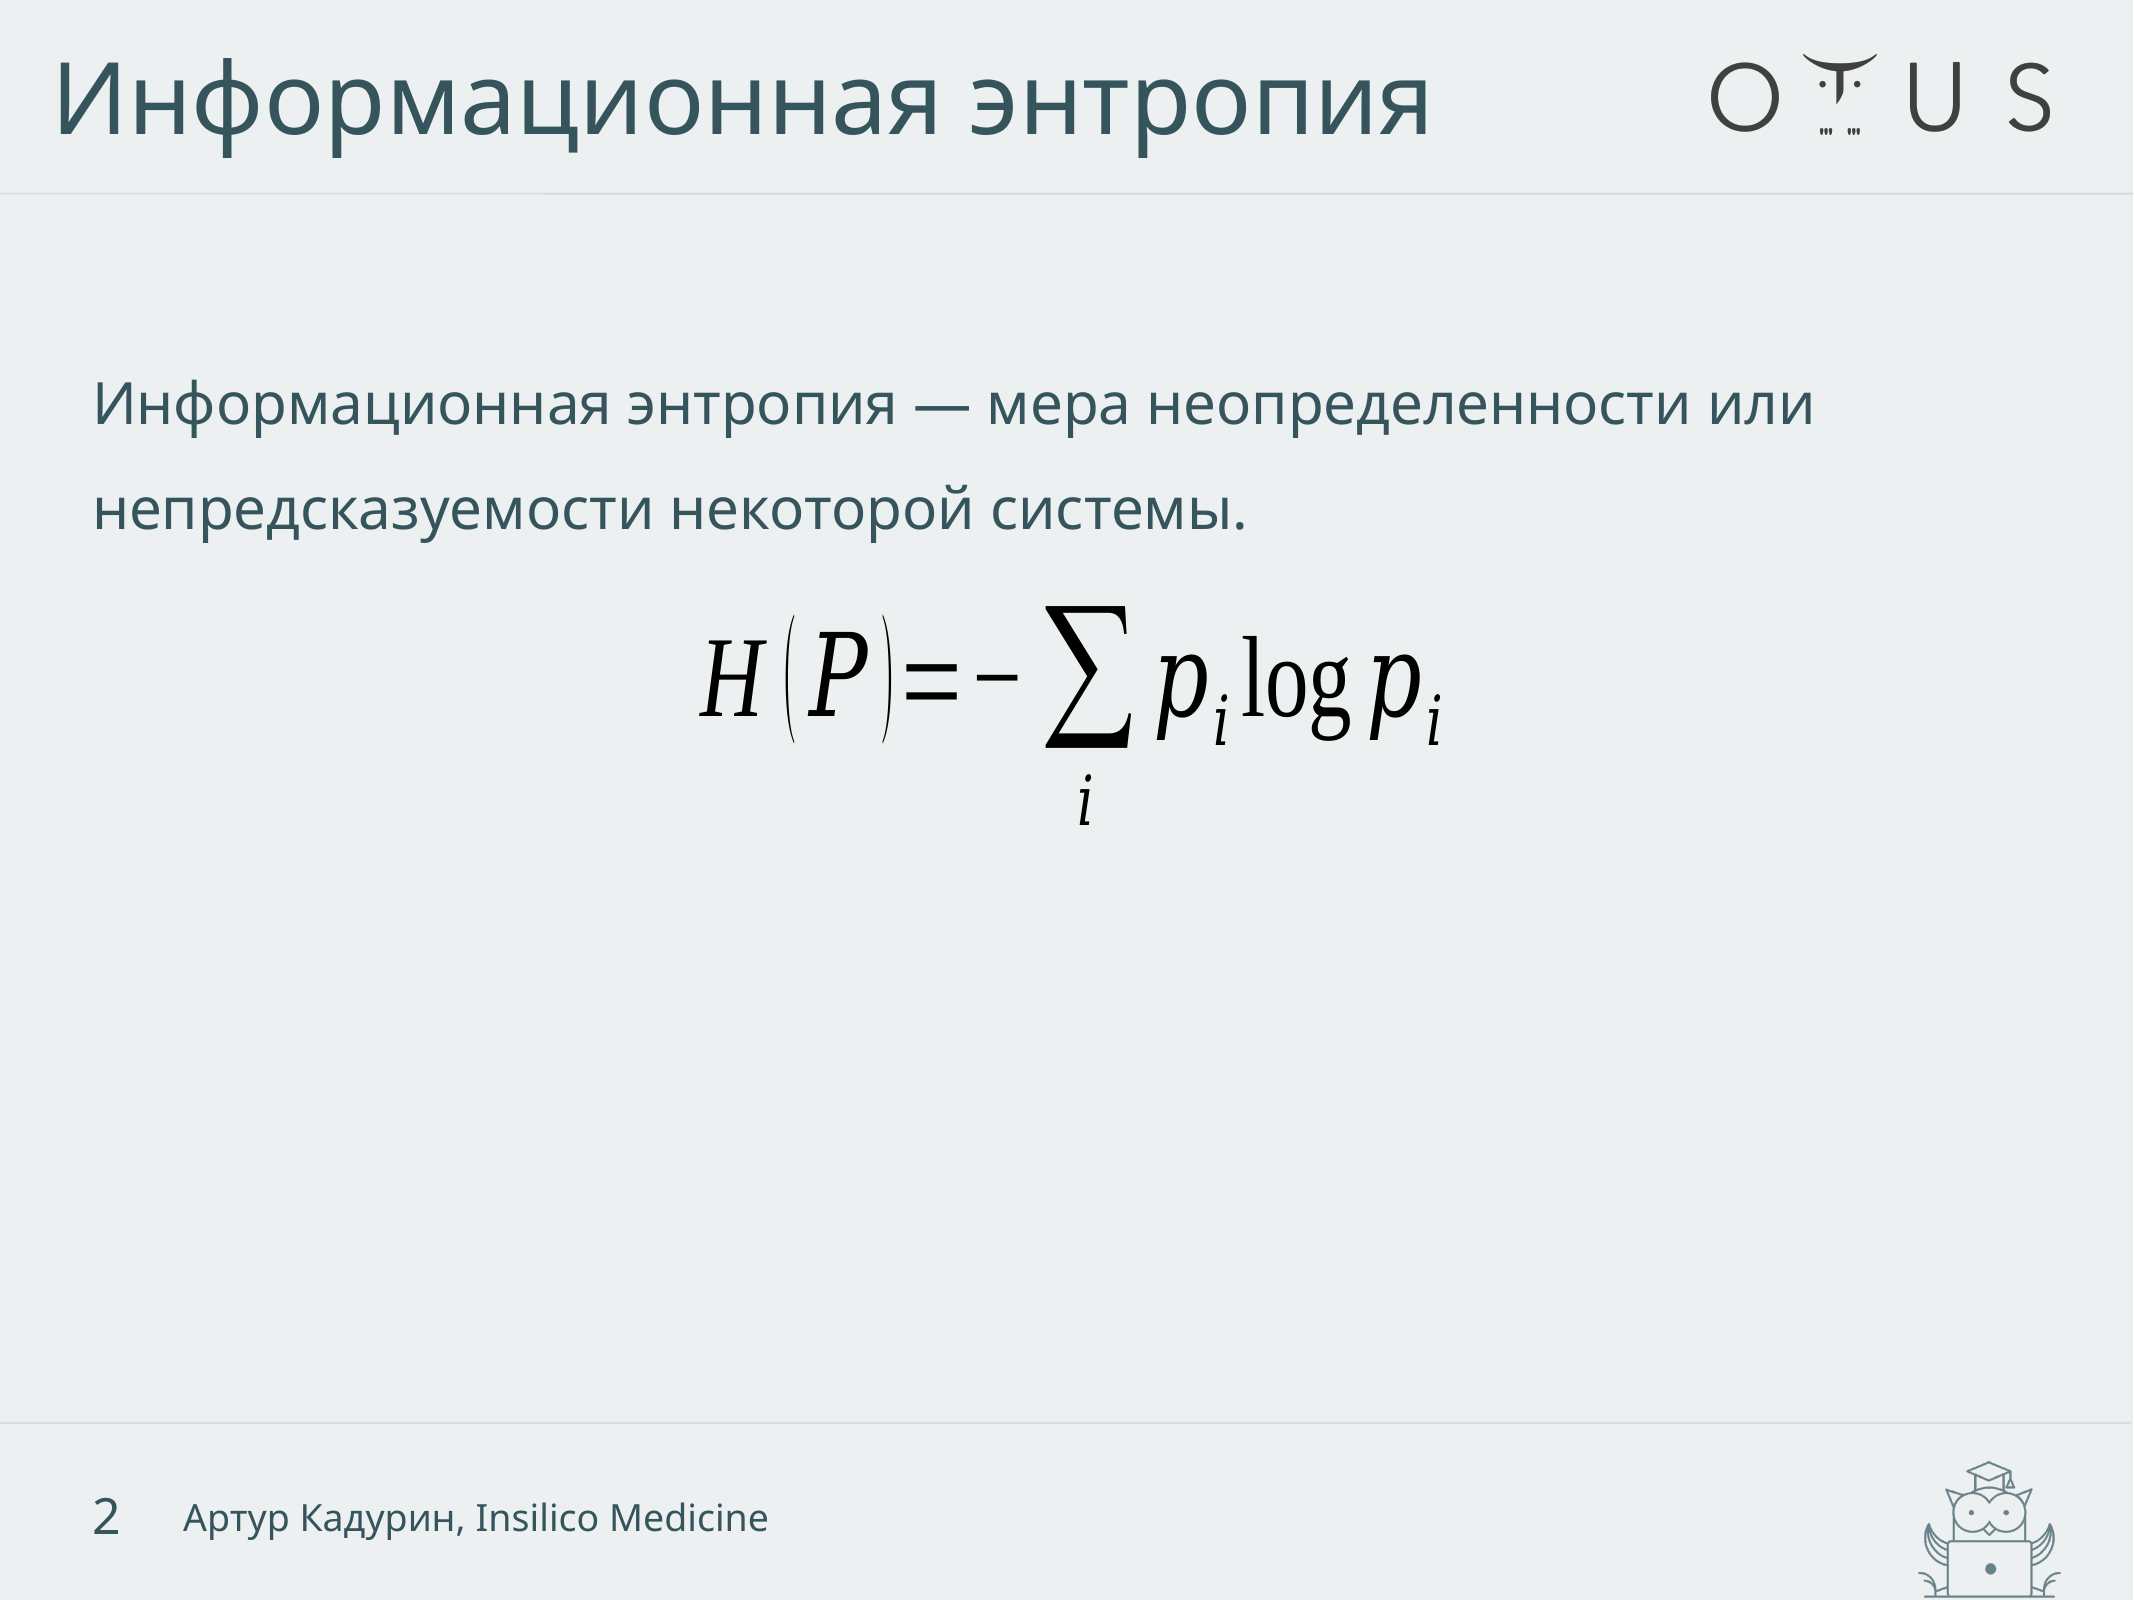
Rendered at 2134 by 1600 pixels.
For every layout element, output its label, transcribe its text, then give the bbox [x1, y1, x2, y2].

picture [1918, 1461, 2061, 1598]
text_box Информационная энтропия — мера неопределенности или непредсказуемости некоторой системы. [83, 322, 2055, 550]
text_box Информационная энтропия [43, 26, 1445, 163]
text_box Артур Кадурин, Insilico Medicine [174, 1485, 778, 1548]
text_box 2 [83, 1476, 143, 1553]
picture [1711, 54, 2050, 135]
